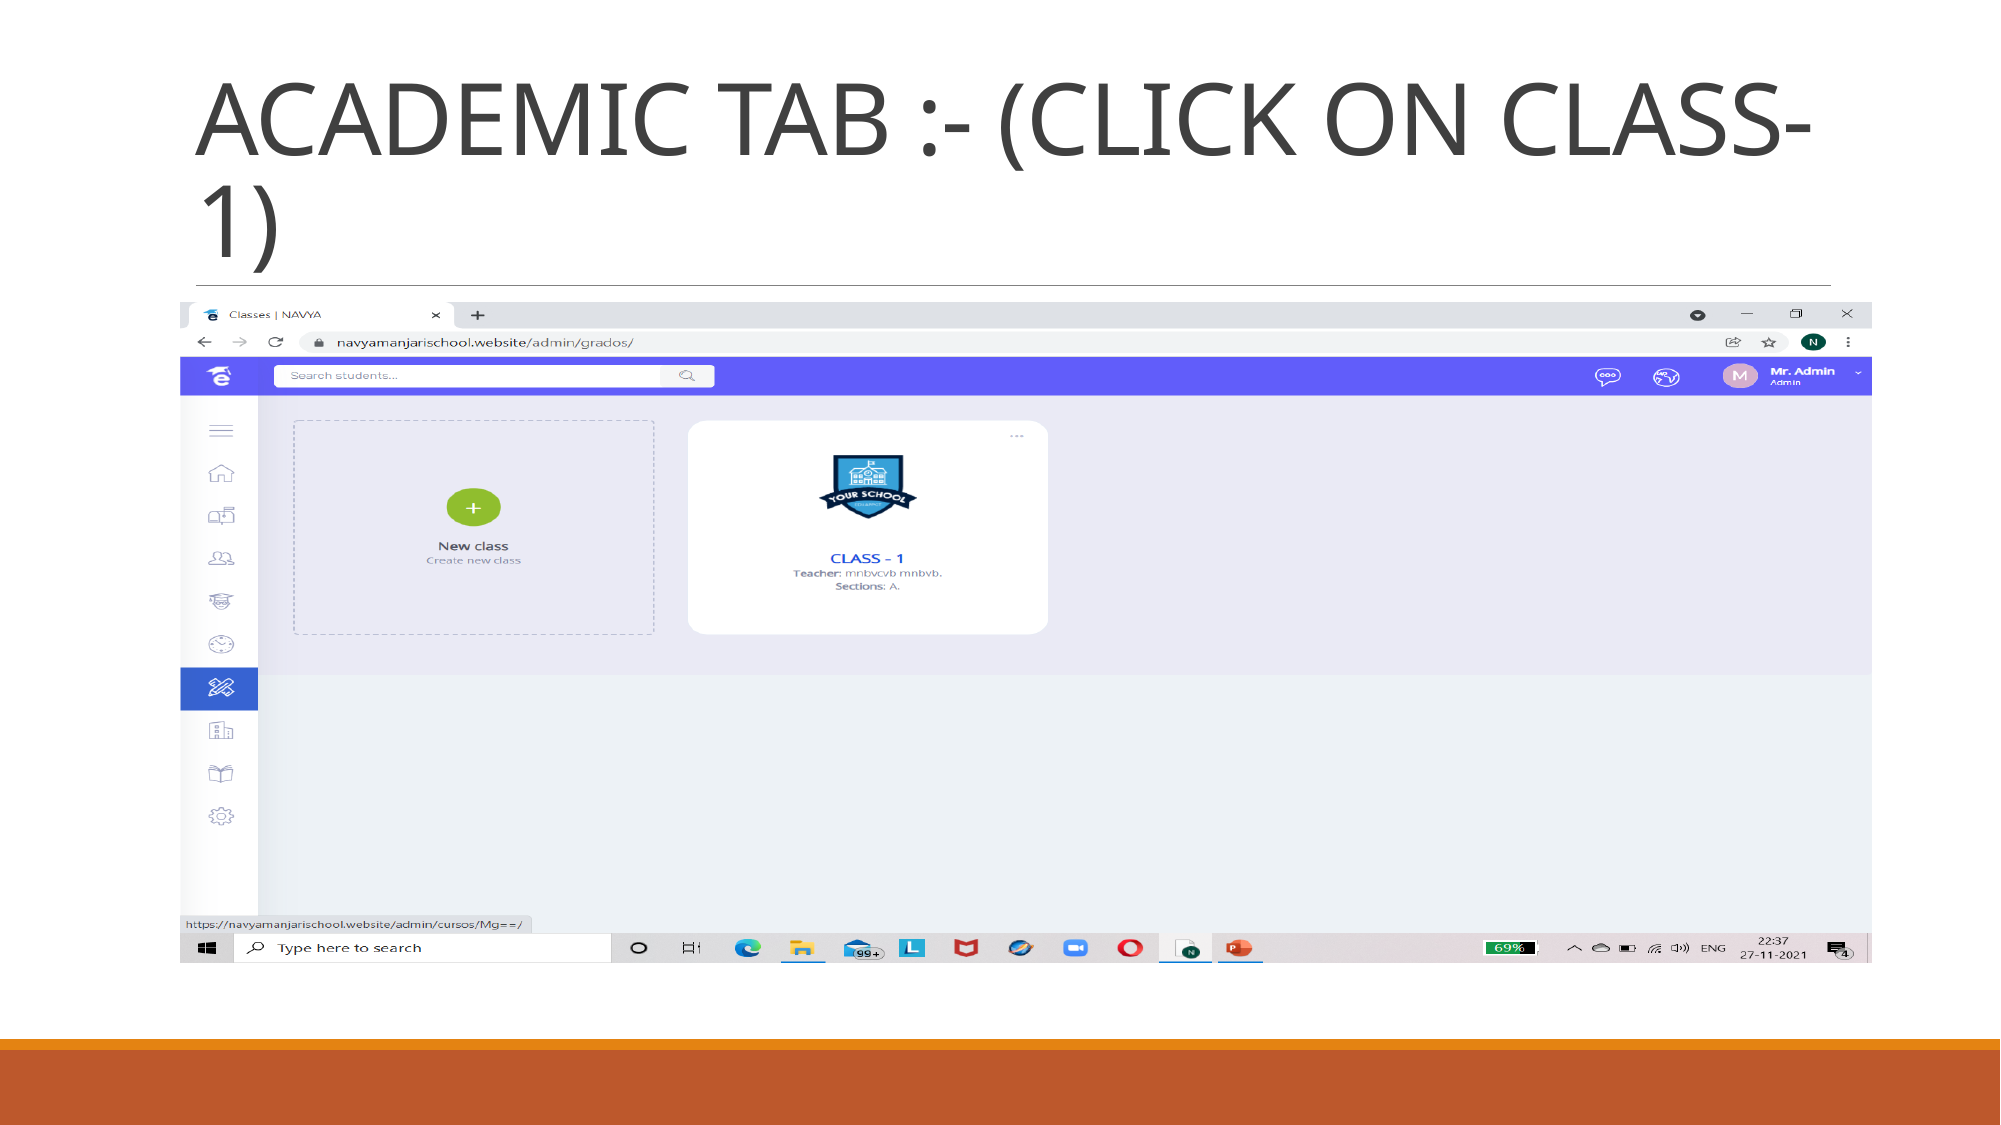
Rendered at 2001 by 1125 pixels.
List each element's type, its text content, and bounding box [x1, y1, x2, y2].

title ACADEMIC TAB :- (CLICK ON CLASS-1) [180, 47, 1830, 285]
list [179, 302, 1873, 964]
